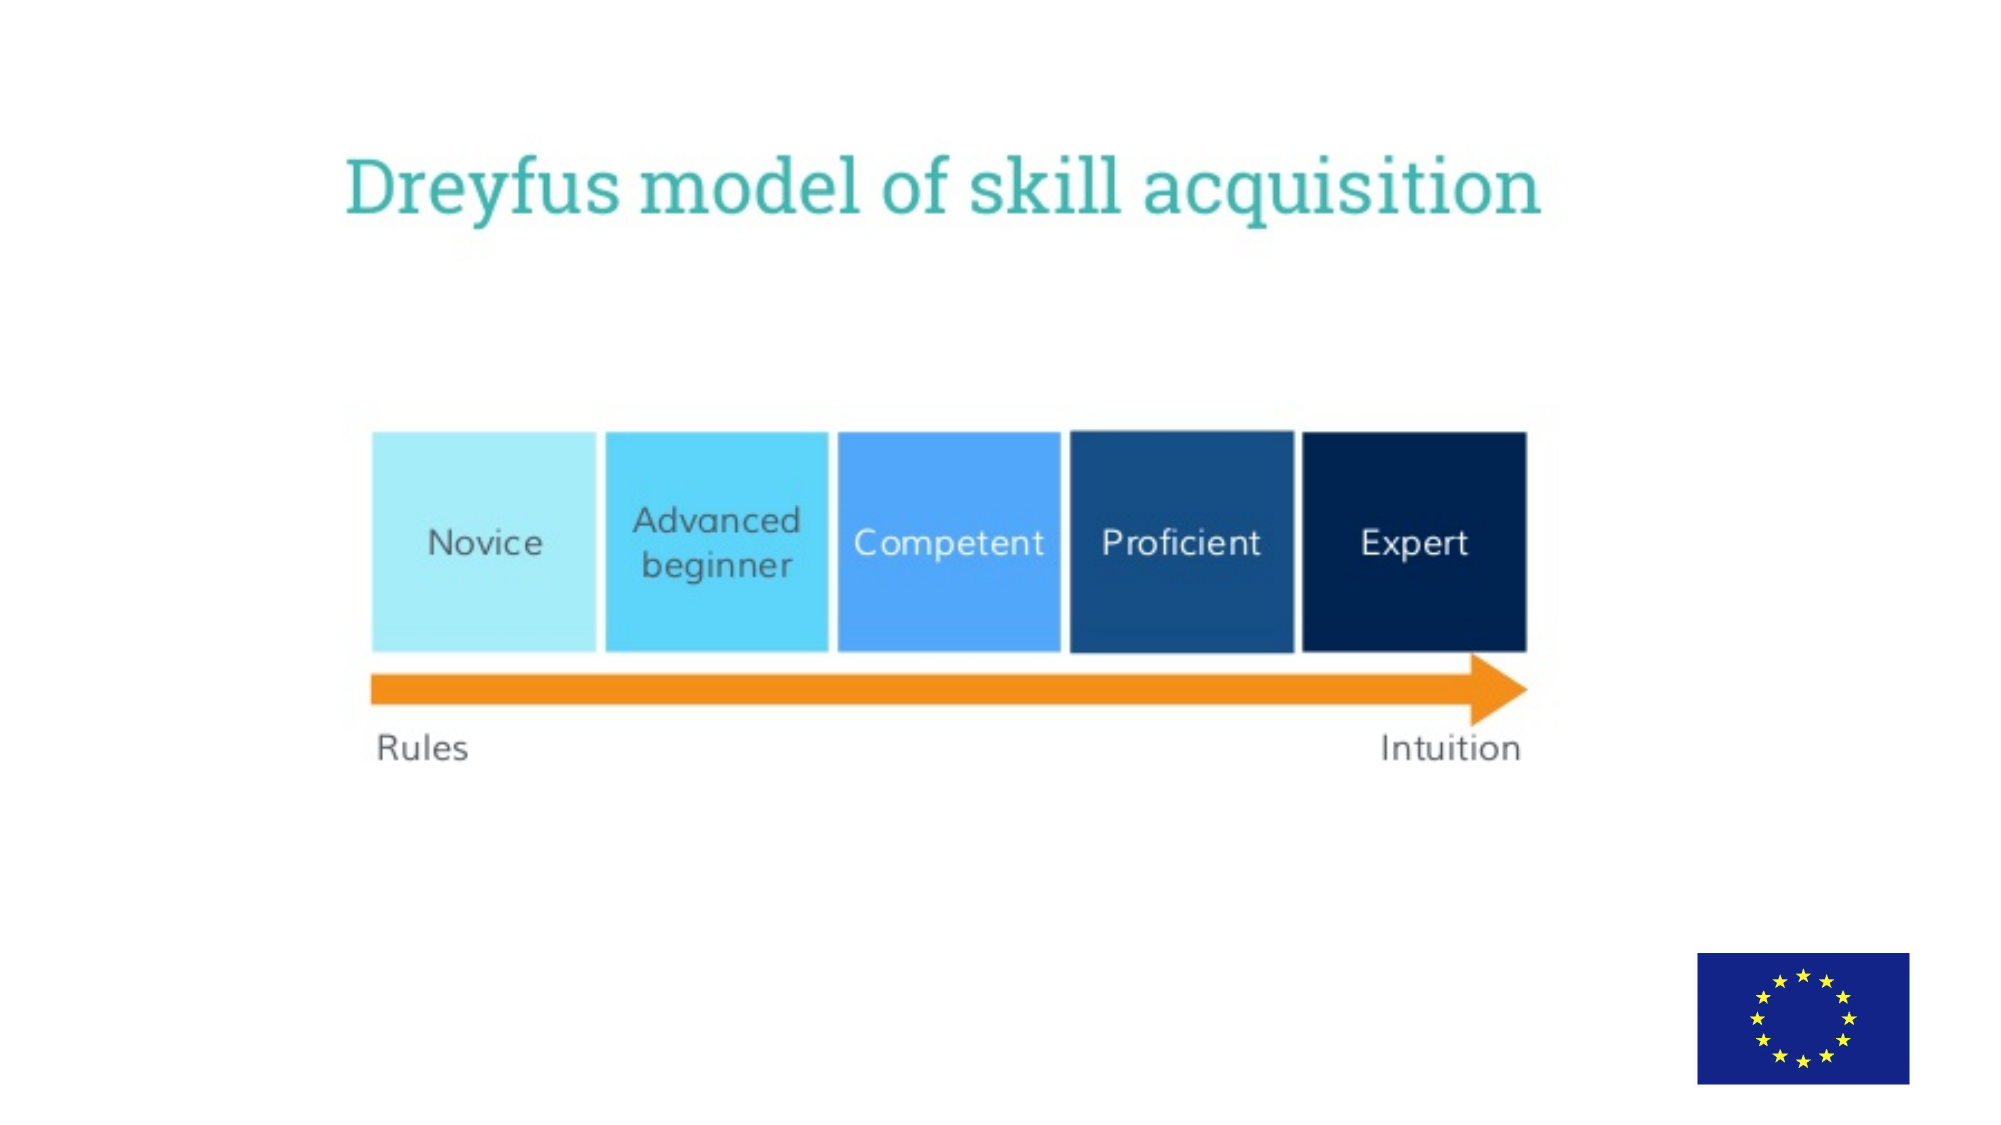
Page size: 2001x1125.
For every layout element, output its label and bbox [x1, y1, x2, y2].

picture [1693, 949, 1913, 1088]
picture [238, 13, 1662, 1082]
